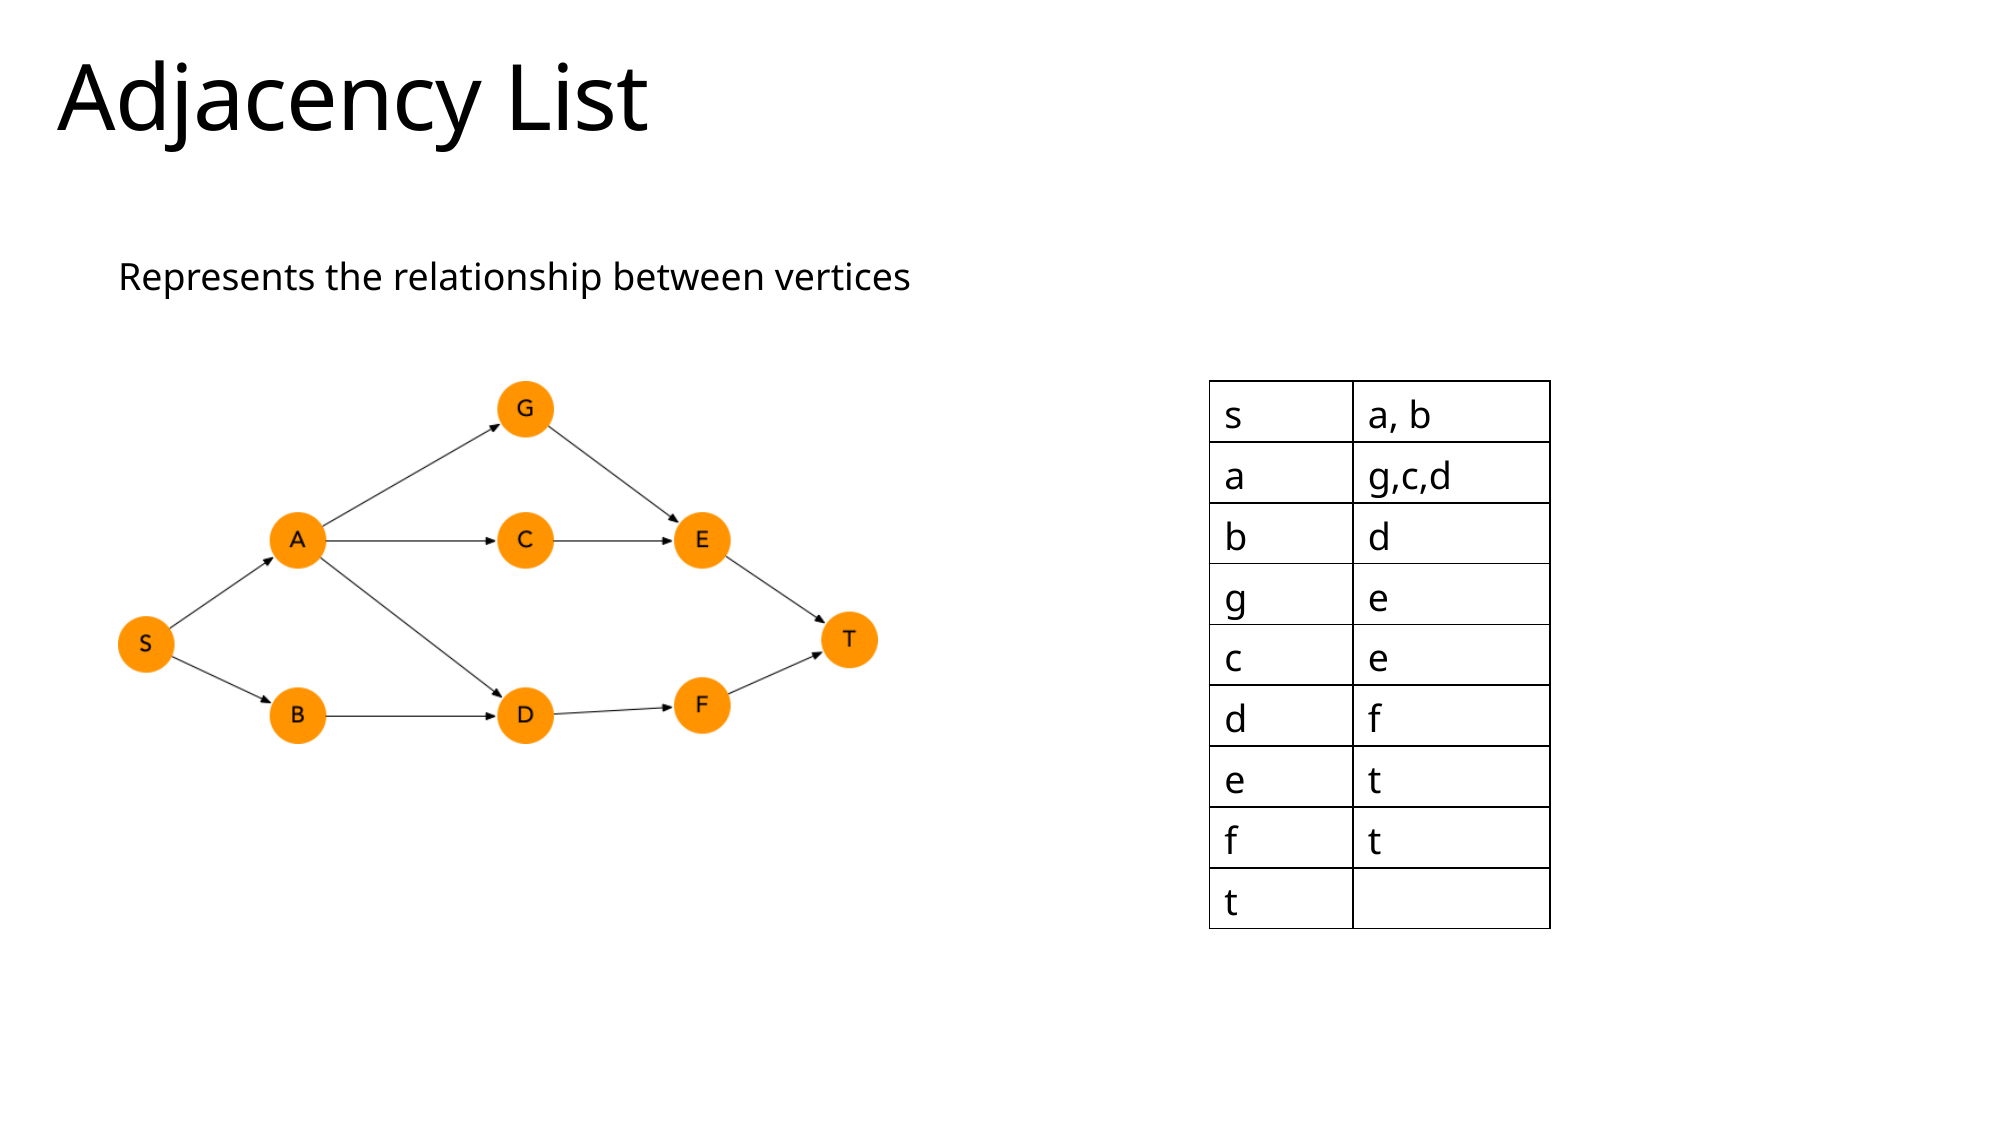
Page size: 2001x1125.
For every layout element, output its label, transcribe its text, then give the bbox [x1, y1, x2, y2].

table_cell t [1354, 747, 1549, 806]
title Adjacency List [42, 38, 1955, 158]
table_cell g [1210, 564, 1352, 624]
picture [118, 380, 878, 745]
table_cell c [1210, 625, 1352, 684]
table_header a, b [1354, 382, 1549, 441]
table_cell t [1210, 869, 1352, 928]
table_cell f [1210, 808, 1352, 867]
table_header s [1210, 382, 1352, 441]
table_cell g,c,d [1354, 443, 1549, 502]
table_cell d [1210, 686, 1352, 745]
table_cell [1354, 869, 1549, 928]
table_cell e [1210, 747, 1352, 806]
table_cell b [1210, 504, 1352, 563]
table_cell d [1354, 504, 1549, 563]
table_cell f [1354, 686, 1549, 745]
table_cell t [1354, 808, 1549, 867]
table_cell a [1210, 443, 1352, 502]
table_cell e [1354, 625, 1549, 684]
table_cell e [1354, 564, 1549, 624]
text_box Represents the relationship between vertices [103, 245, 927, 305]
